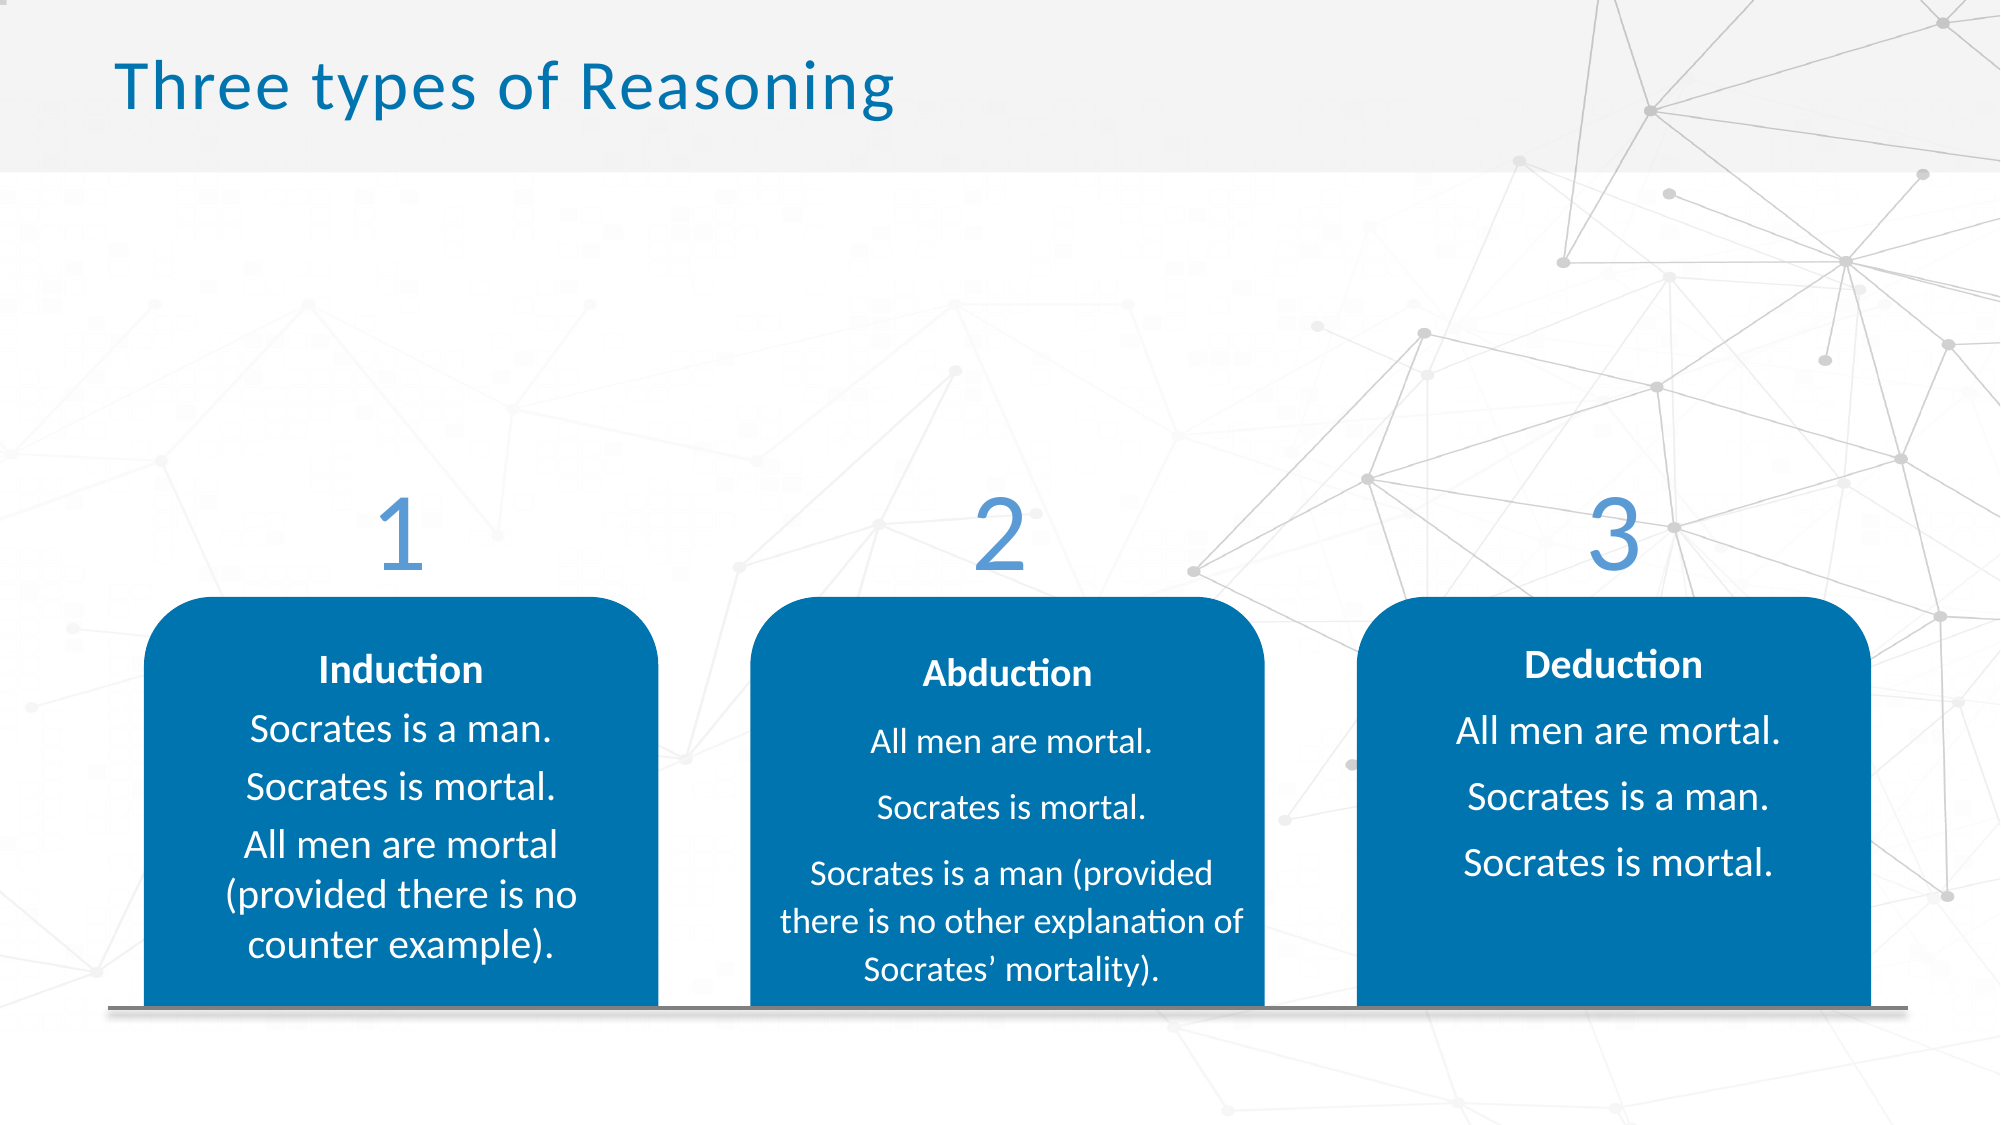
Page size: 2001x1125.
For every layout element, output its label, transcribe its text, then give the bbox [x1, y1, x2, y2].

text_box [150, 595, 652, 634]
text_box 1 [355, 450, 443, 601]
text_box [1355, 659, 1873, 1006]
text_box [749, 655, 1266, 1006]
text_box [142, 659, 660, 1006]
text_box [756, 595, 1259, 634]
list Abduction All men are mortal. Socrates is mortal. Socrates is a man (provided there is no other explanation of Socrates’ mortality). [750, 634, 1265, 998]
text_box 3 [1570, 450, 1658, 601]
text_box 2 [956, 450, 1044, 601]
text_box Induction Socrates is a man. Socrates is mortal. All men are mortal (provided there is no counter example). [143, 634, 659, 998]
title Three types of Reasoning [99, 0, 1900, 173]
list Deduction All men are mortal. Socrates is a man. Socrates is mortal. [1356, 634, 1872, 973]
text_box [1363, 595, 1865, 634]
